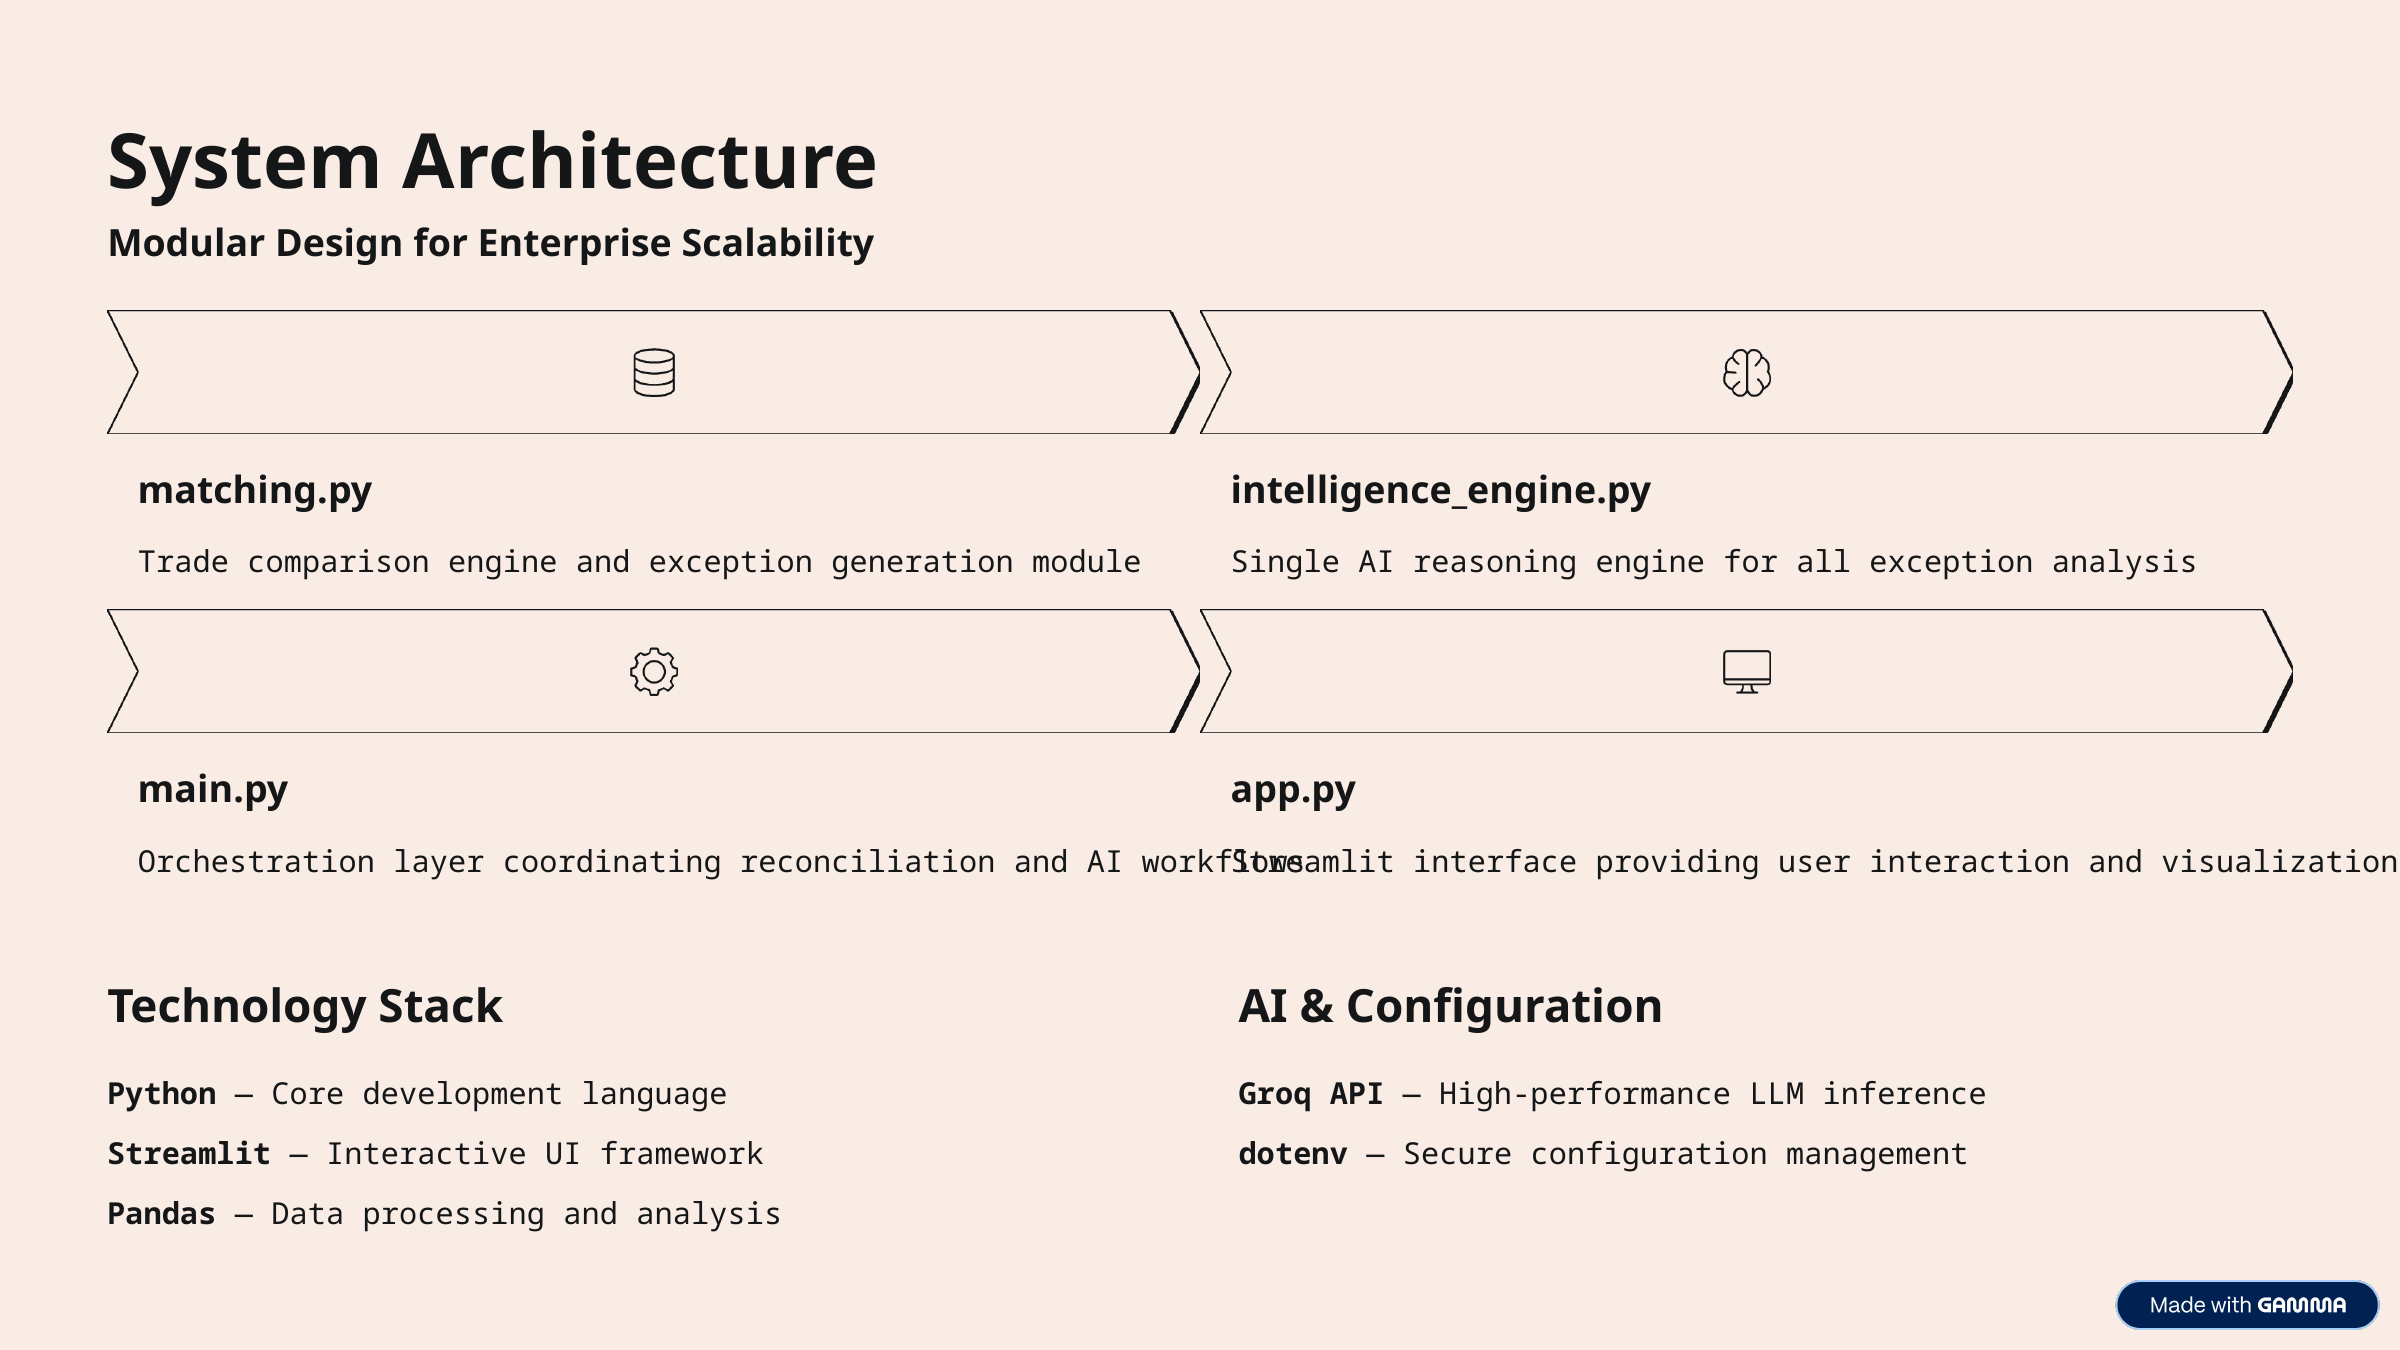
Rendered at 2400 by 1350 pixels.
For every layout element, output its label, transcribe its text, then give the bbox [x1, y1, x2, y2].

picture [107, 609, 2293, 733]
picture [107, 310, 2293, 434]
text_box Orchestration layer coordinating reconciliation and AI workflows [137, 829, 1170, 879]
text_box Streamlit interface providing user interaction and visualization [1230, 829, 2263, 879]
text_box Groq API — High-performance LLM inference [1238, 1061, 2294, 1111]
text_box matching.py [137, 463, 521, 512]
picture [2106, 1271, 2389, 1339]
text_box AI & Configuration [1238, 973, 1700, 1032]
text_box Pandas — Data processing and analysis [107, 1181, 1163, 1231]
text_box intelligence_engine.py [1230, 463, 1702, 512]
text_box app.py [1230, 762, 1614, 811]
text_box main.py [137, 762, 521, 811]
text_box System Architecture [107, 108, 964, 205]
text_box Trade comparison engine and exception generation module [137, 530, 1170, 579]
text_box Modular Design for Enterprise Scalability [107, 216, 961, 265]
text_box Streamlit — Interactive UI framework [107, 1121, 1163, 1171]
text_box Single AI reasoning engine for all exception analysis [1230, 530, 2263, 579]
text_box Python — Core development language [107, 1061, 1163, 1111]
text_box dotenv — Secure configuration management [1238, 1121, 2294, 1171]
text_box Technology Stack [107, 973, 567, 1032]
